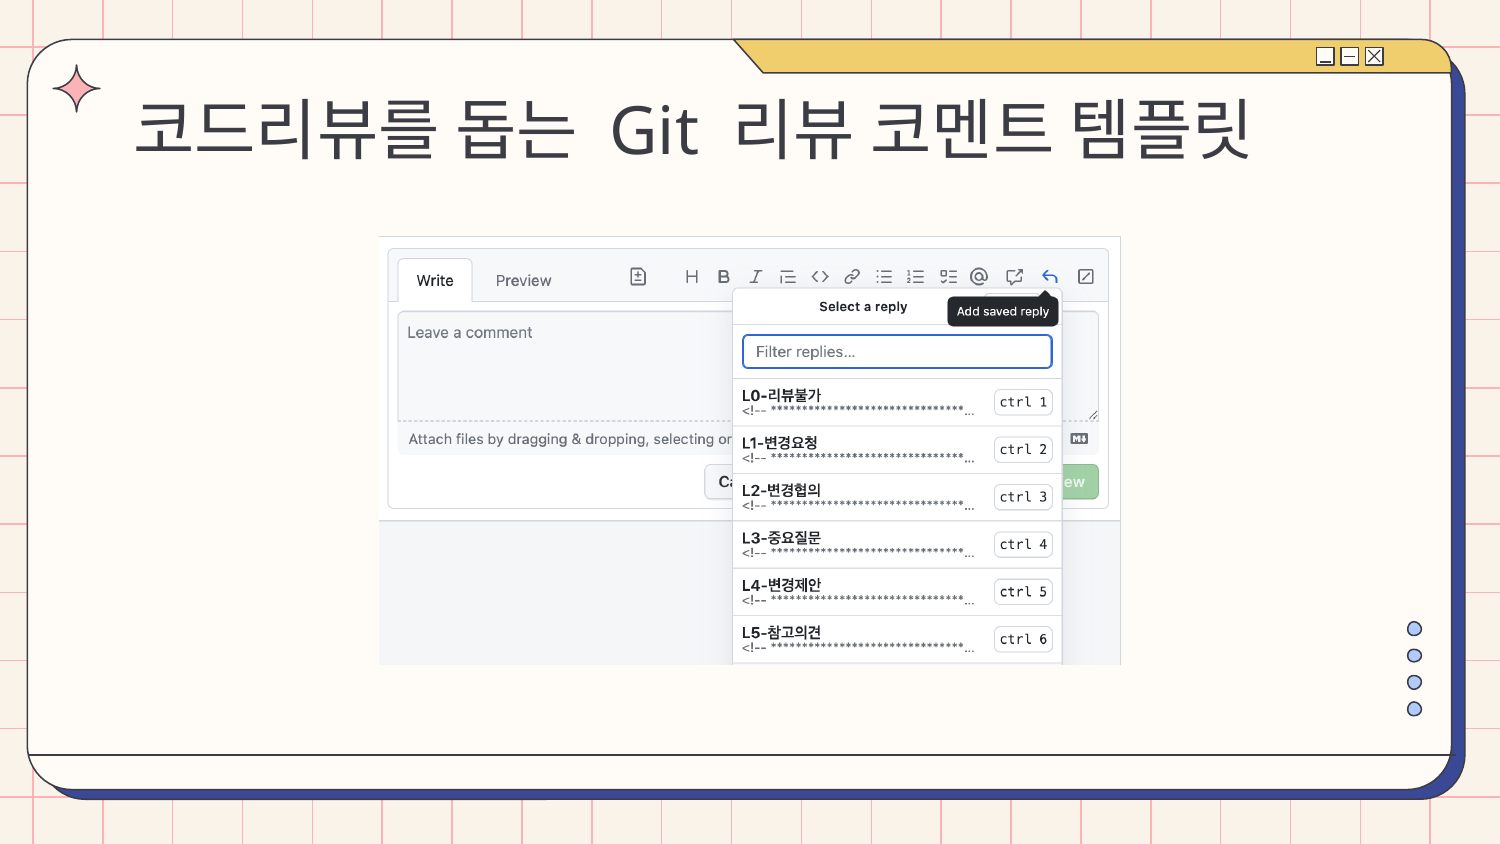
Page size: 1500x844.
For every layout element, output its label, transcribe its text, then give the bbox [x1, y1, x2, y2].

picture [379, 236, 1121, 666]
title 코드리뷰를 돕는 Git 리뷰 코멘트 템플릿 [118, 72, 1382, 167]
